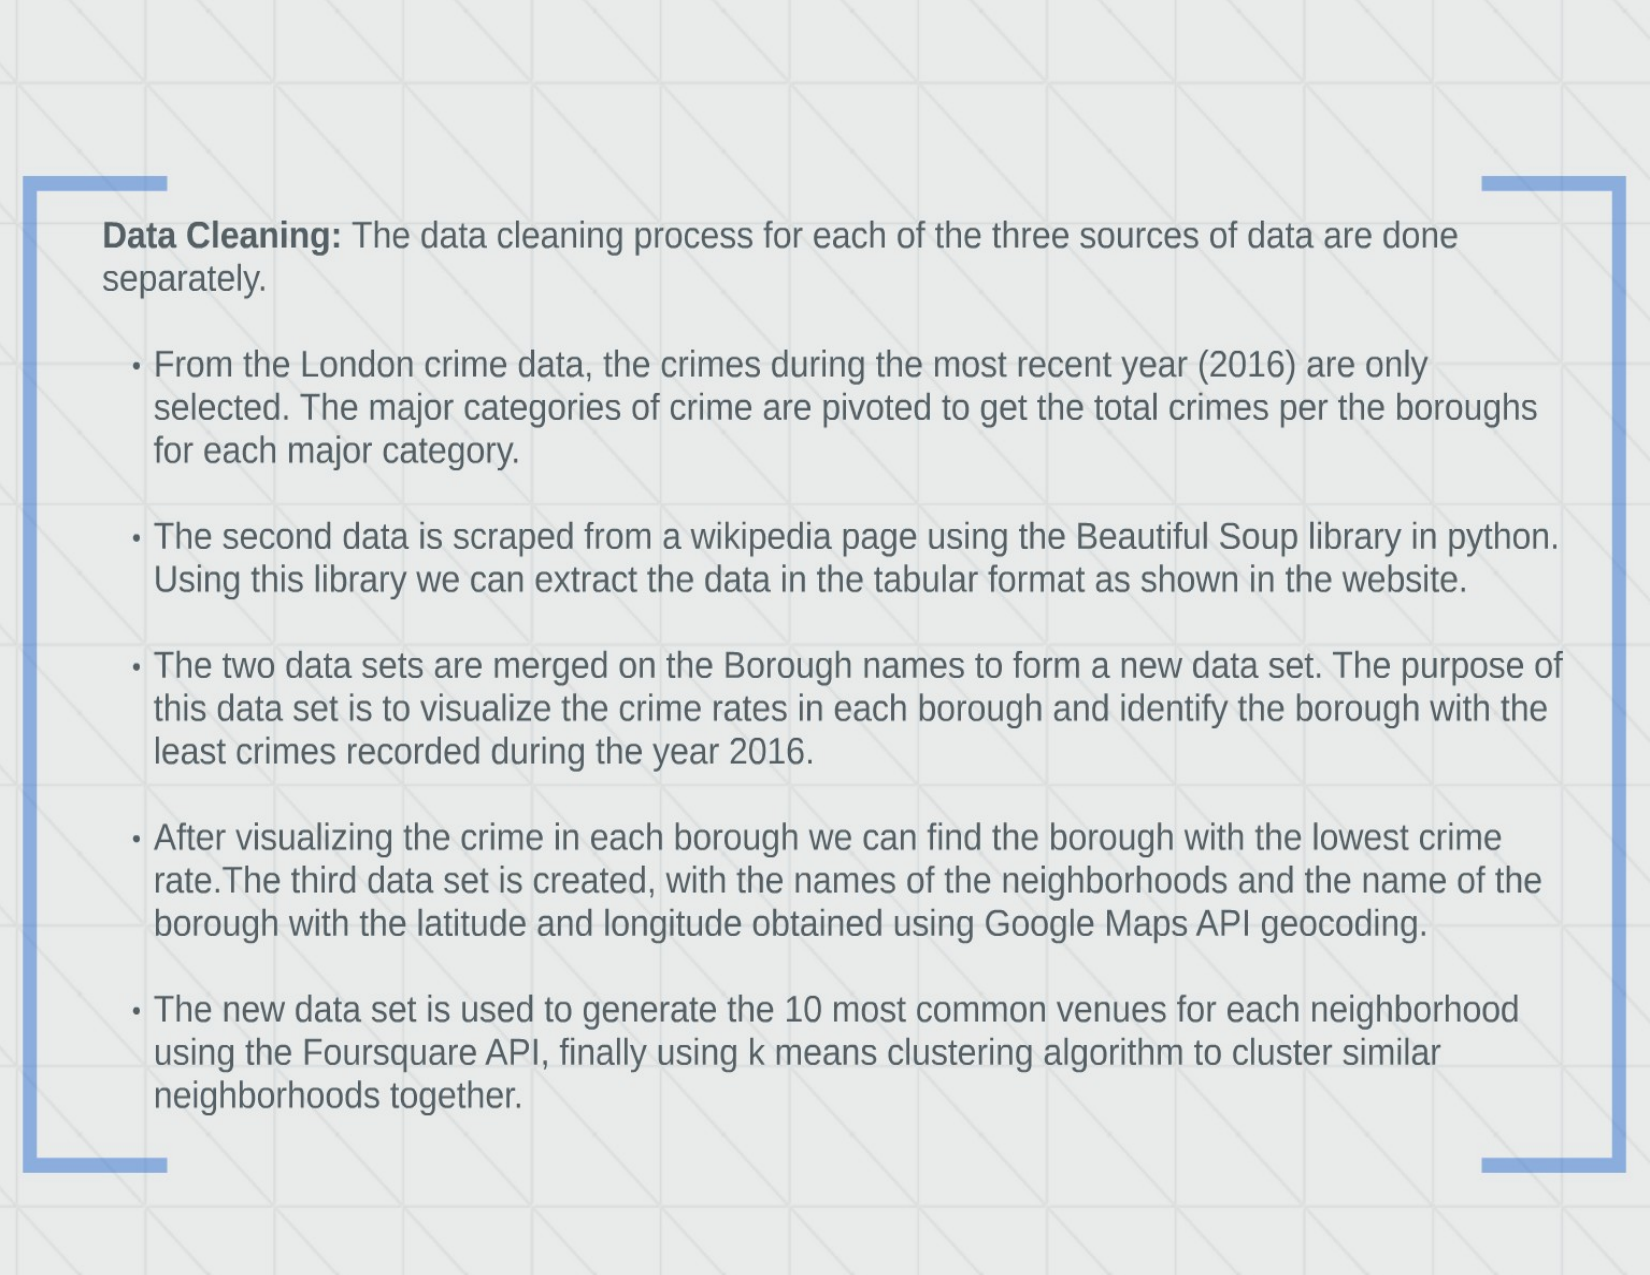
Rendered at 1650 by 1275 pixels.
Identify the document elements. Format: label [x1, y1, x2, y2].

text_box [0, 0, 1650, 1275]
